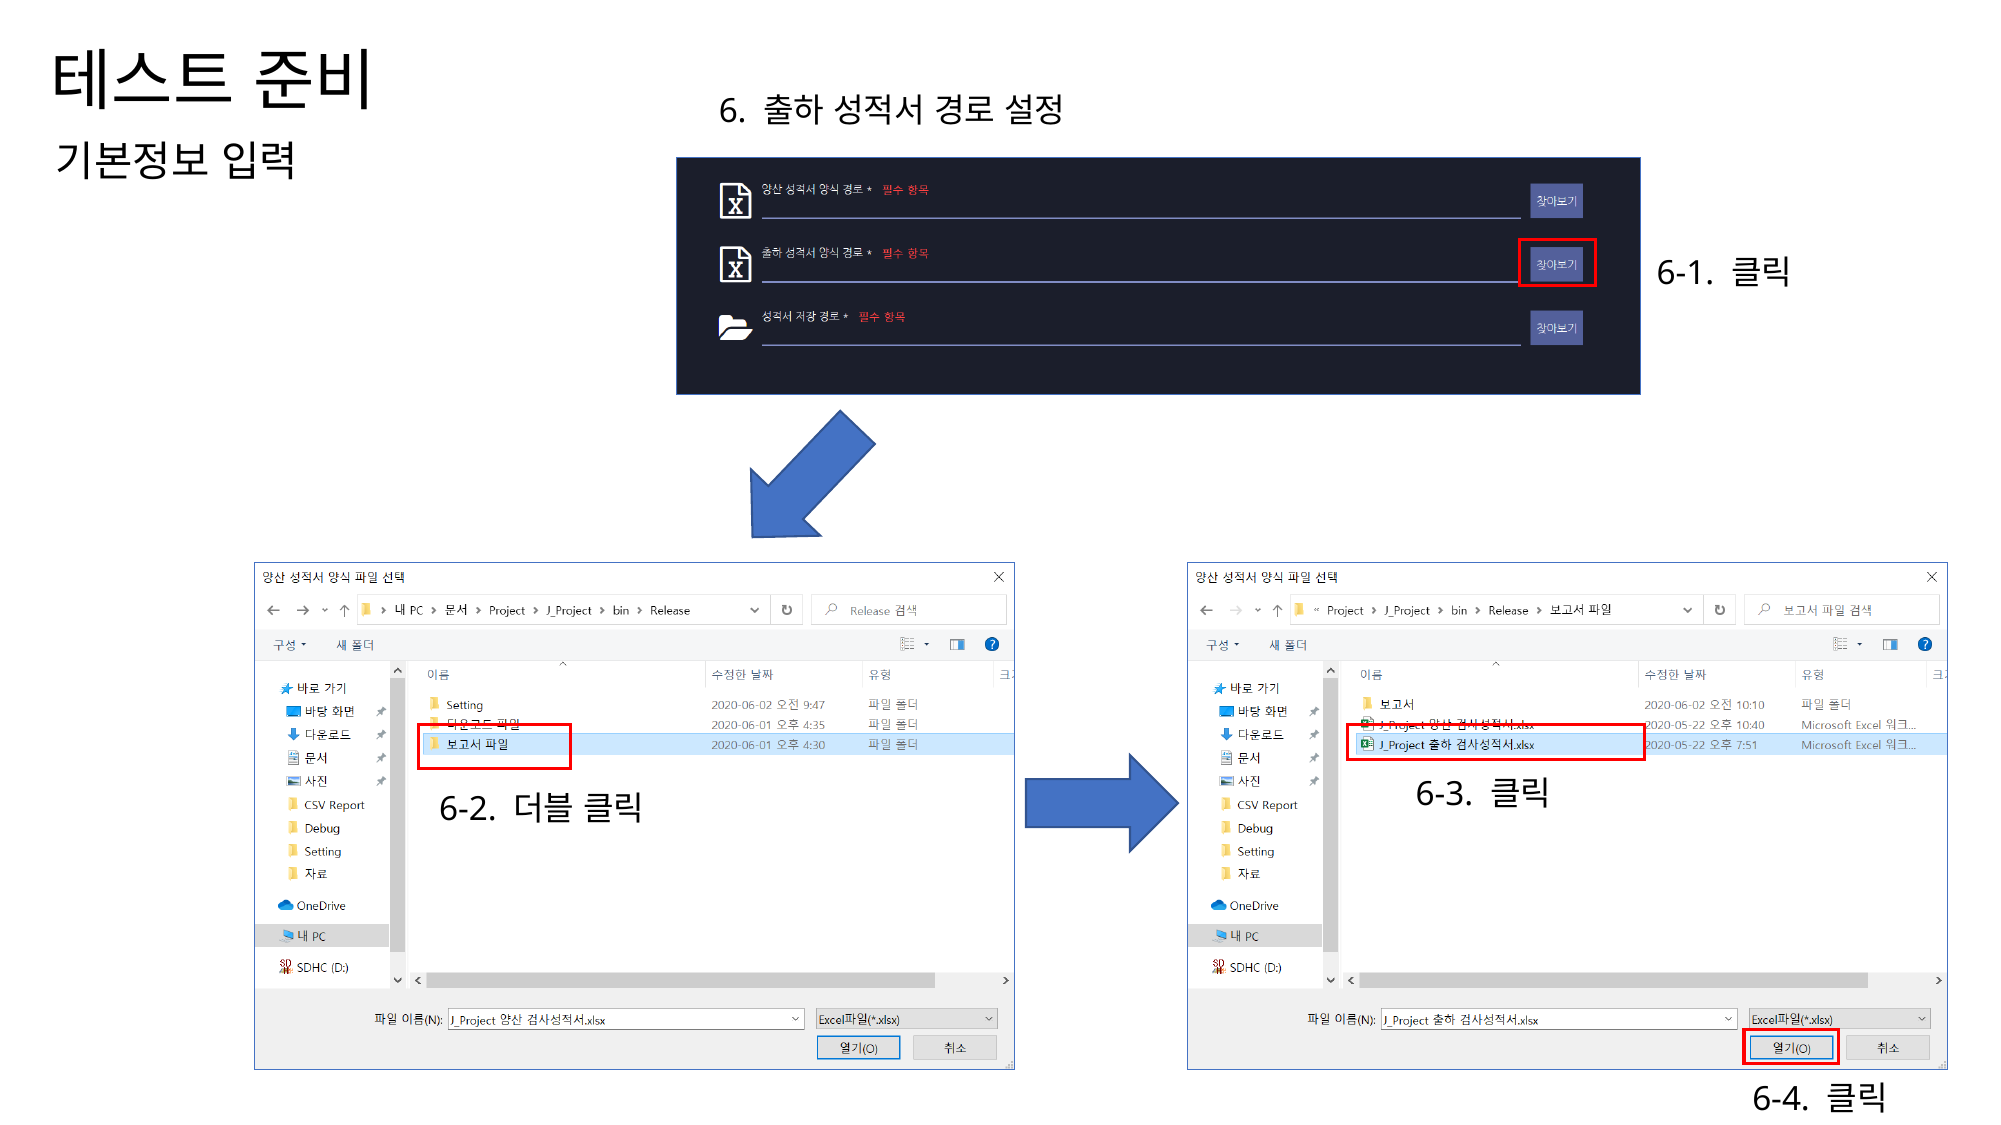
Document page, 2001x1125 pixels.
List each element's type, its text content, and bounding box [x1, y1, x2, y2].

picture [254, 562, 1015, 1070]
text_box 6-4. 클릭 [1737, 1070, 1903, 1125]
text_box [749, 409, 877, 539]
text_box 6. 출하 성적서 경로 설정 [703, 82, 1081, 137]
text_box 기본정보 입력 [40, 127, 314, 192]
picture [676, 157, 1641, 395]
text_box [1024, 752, 1180, 854]
text_box 테스트 준비 [35, 31, 392, 126]
picture [1187, 562, 1948, 1070]
text_box 6-1. 클릭 [1641, 243, 1807, 299]
